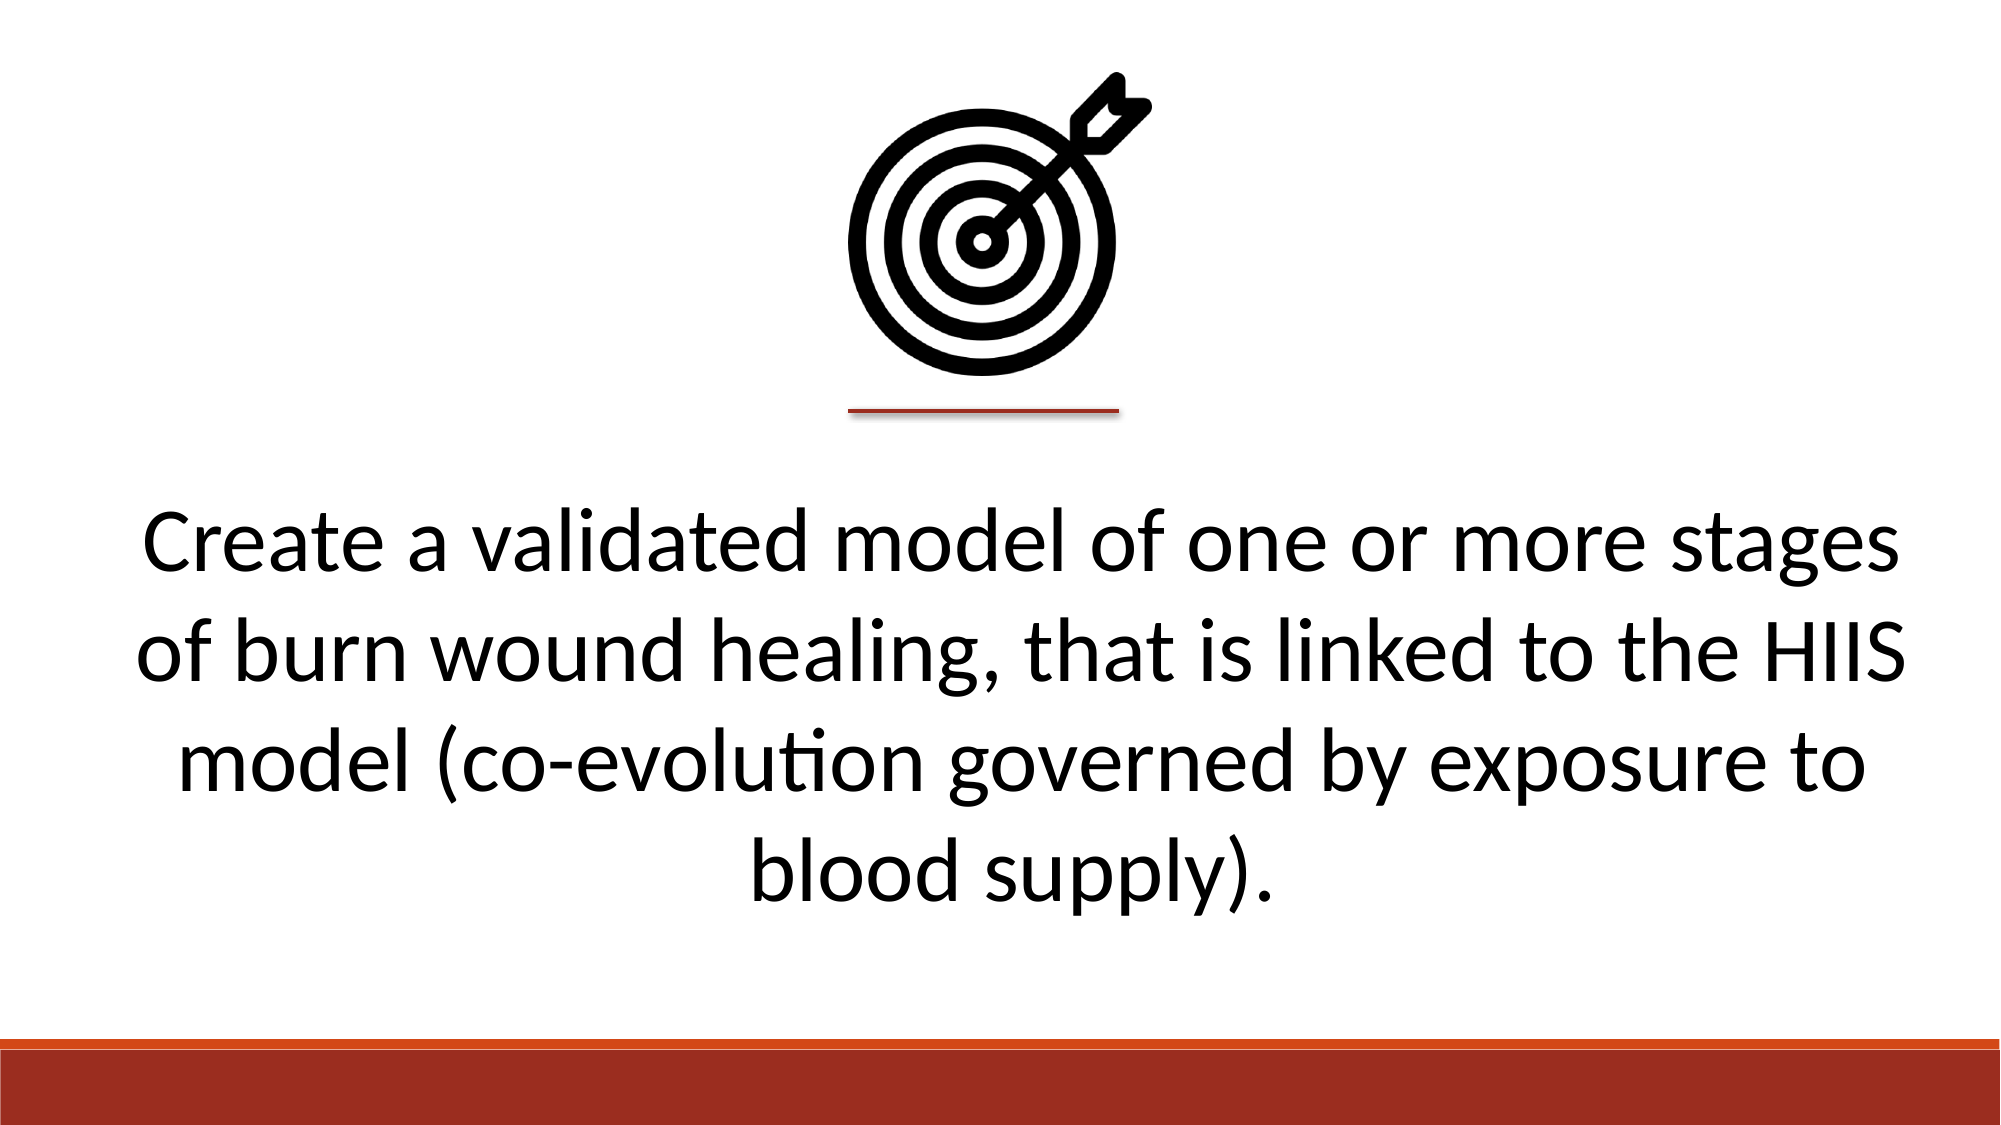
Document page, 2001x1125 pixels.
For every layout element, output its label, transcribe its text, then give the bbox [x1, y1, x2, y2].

text_box Create a validated model of one or more stages of burn wound healing, that is linked to the HIIS model (co-evolution governed by exposure to blood supply). [99, 472, 1948, 1038]
picture [847, 71, 1153, 376]
